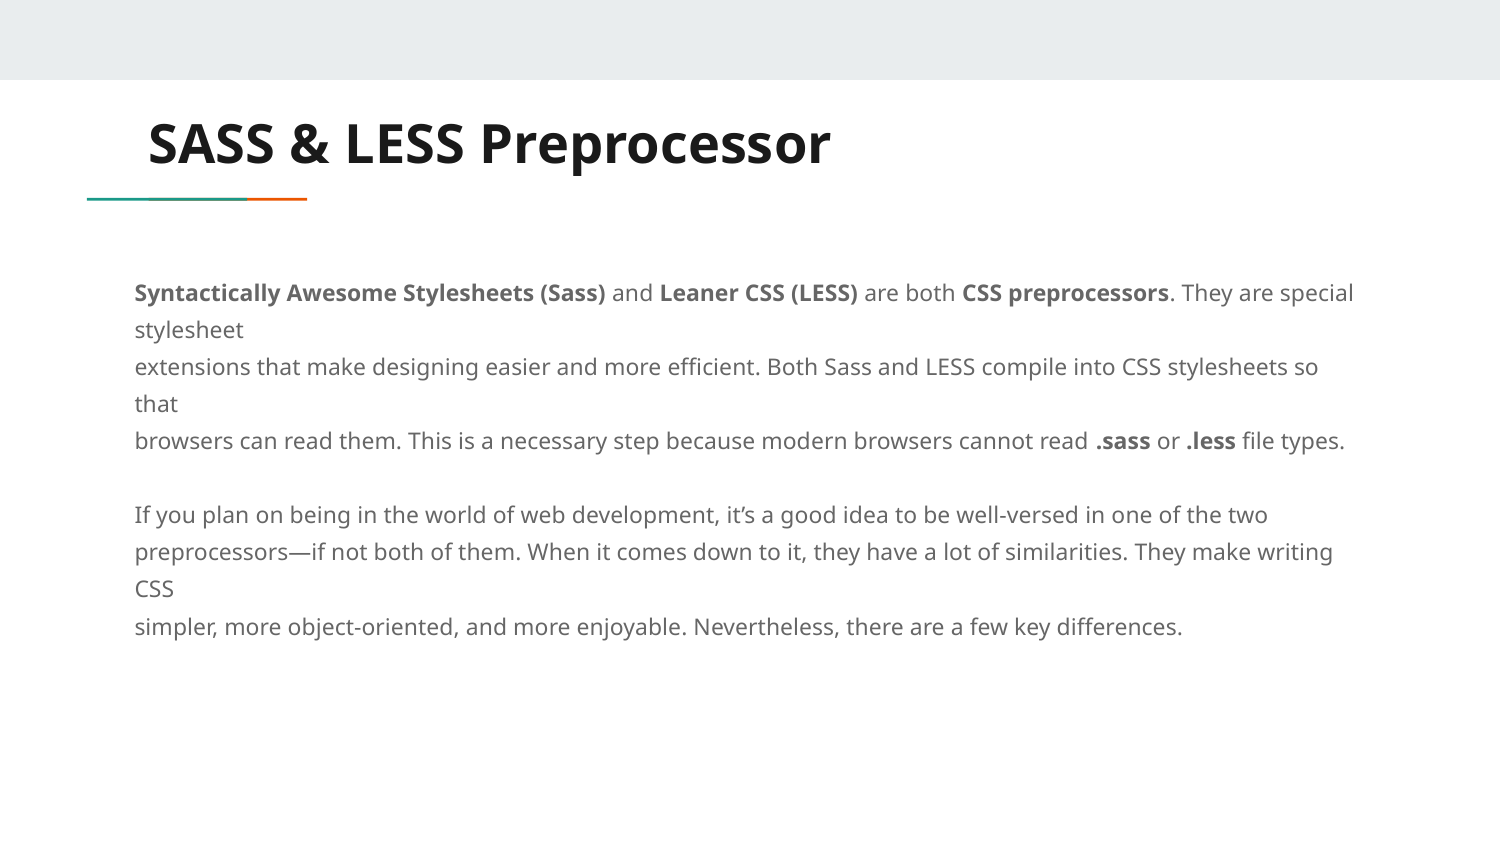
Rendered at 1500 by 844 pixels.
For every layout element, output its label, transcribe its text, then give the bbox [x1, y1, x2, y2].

text_box Syntactically Awesome Stylesheets (Sass) and Leaner CSS (LESS) are both CSS preprocessors. They are special stylesheet extensions that make designing easier and more efficient. Both Sass and LESS compile into CSS stylesheets so that browsers can read them. This is a necessary step because modern browsers cannot read .sass or .less file types. If you plan on being in the world of web development, it’s a good idea to be well-versed in one of the two preprocessors—if not both of them. When it comes down to it, they have a lot of similarities. They make writing CSS simpler, more object-oriented, and more enjoyable. Nevertheless, there are a few key differences. [119, 254, 1381, 692]
title SASS & LESS Preprocessor [119, 94, 1381, 183]
